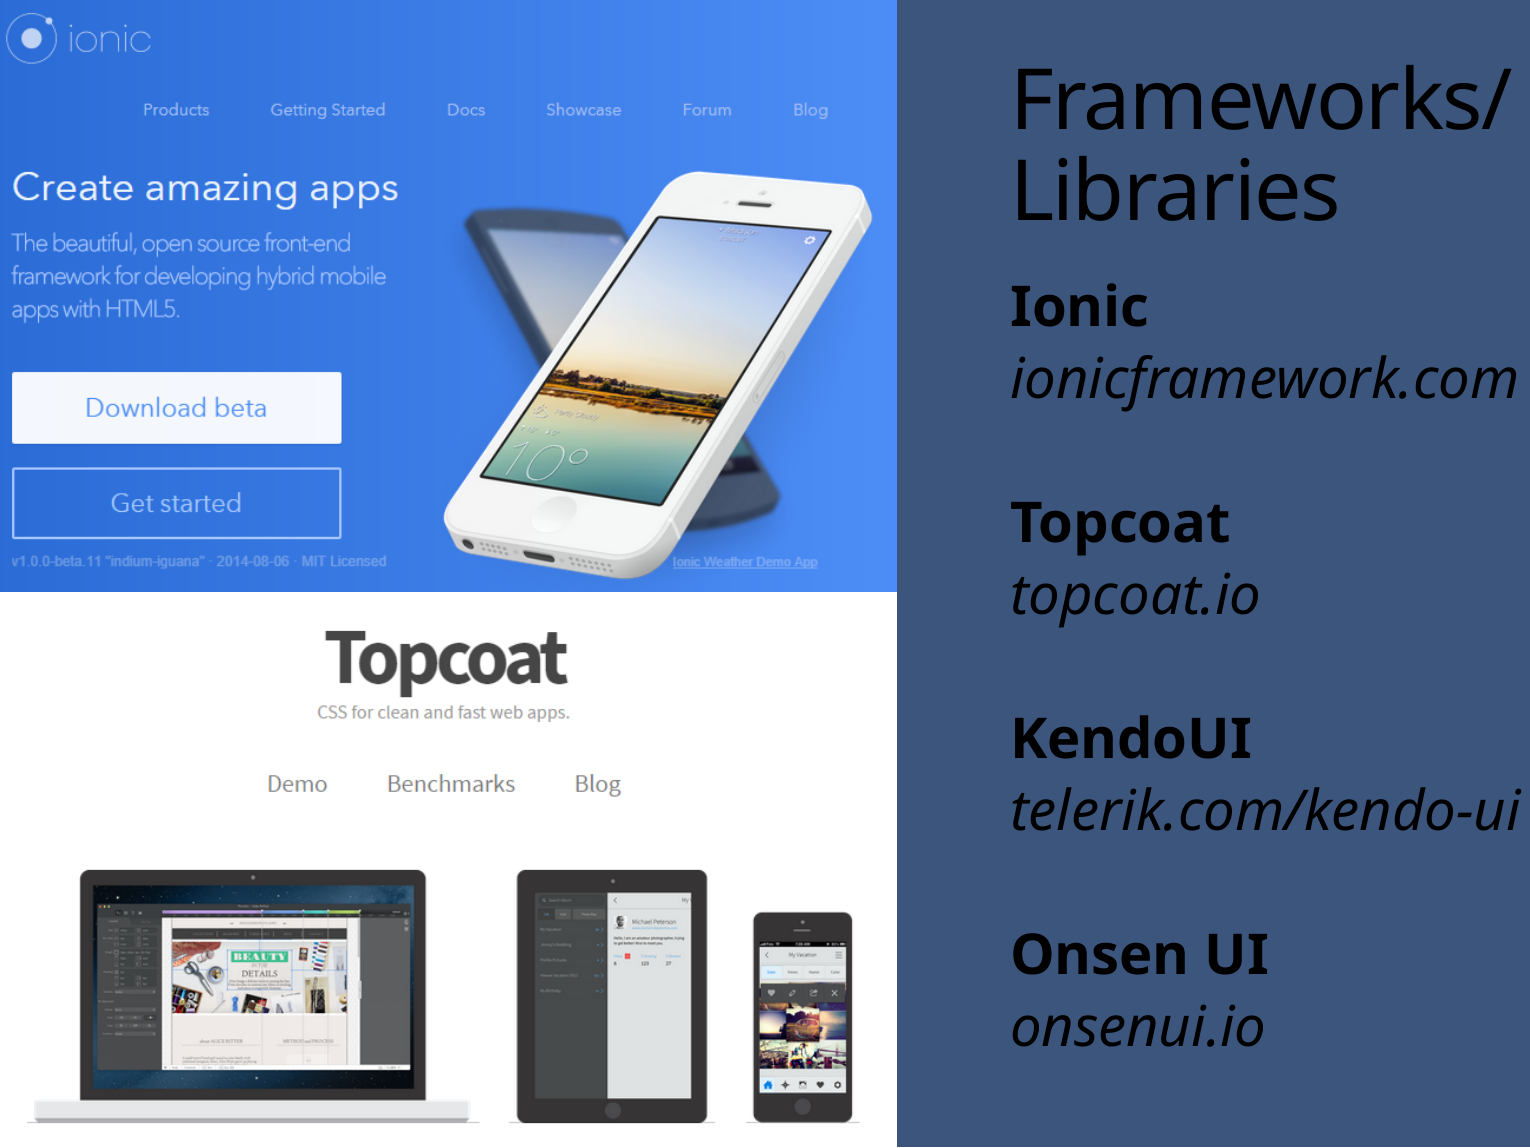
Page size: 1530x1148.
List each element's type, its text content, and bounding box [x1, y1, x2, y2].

list Ionic ionicframework.com Topcoat topcoat.io KendoUI telerik.com/kendo-ui Onsen UI onsenui.io [985, 262, 1530, 1105]
picture [0, 0, 897, 1148]
title Frameworks/ Libraries [985, 41, 1530, 245]
